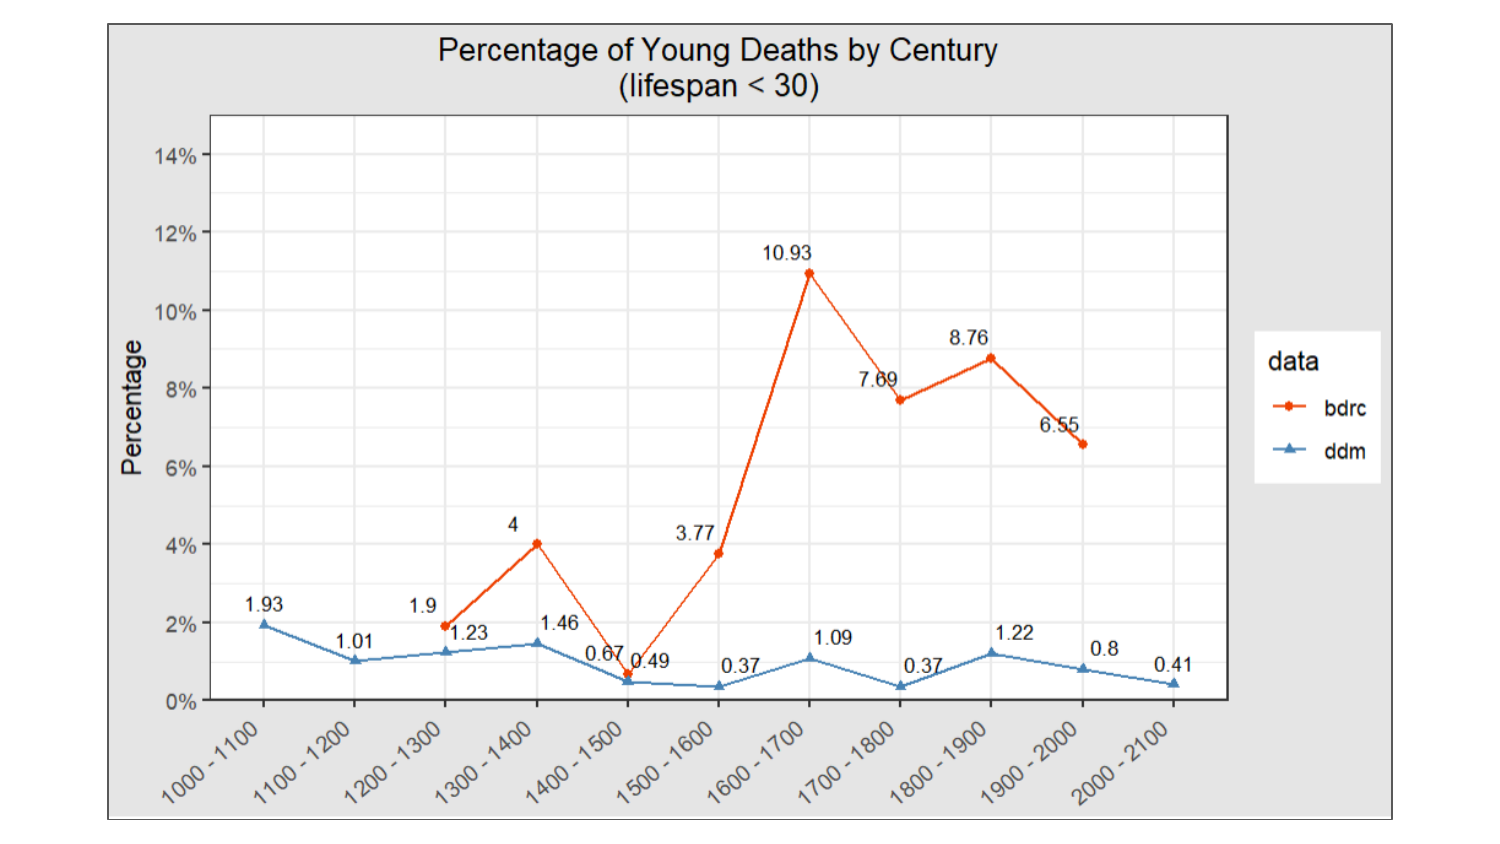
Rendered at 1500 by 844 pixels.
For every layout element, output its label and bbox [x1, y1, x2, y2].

picture [108, 24, 1392, 819]
